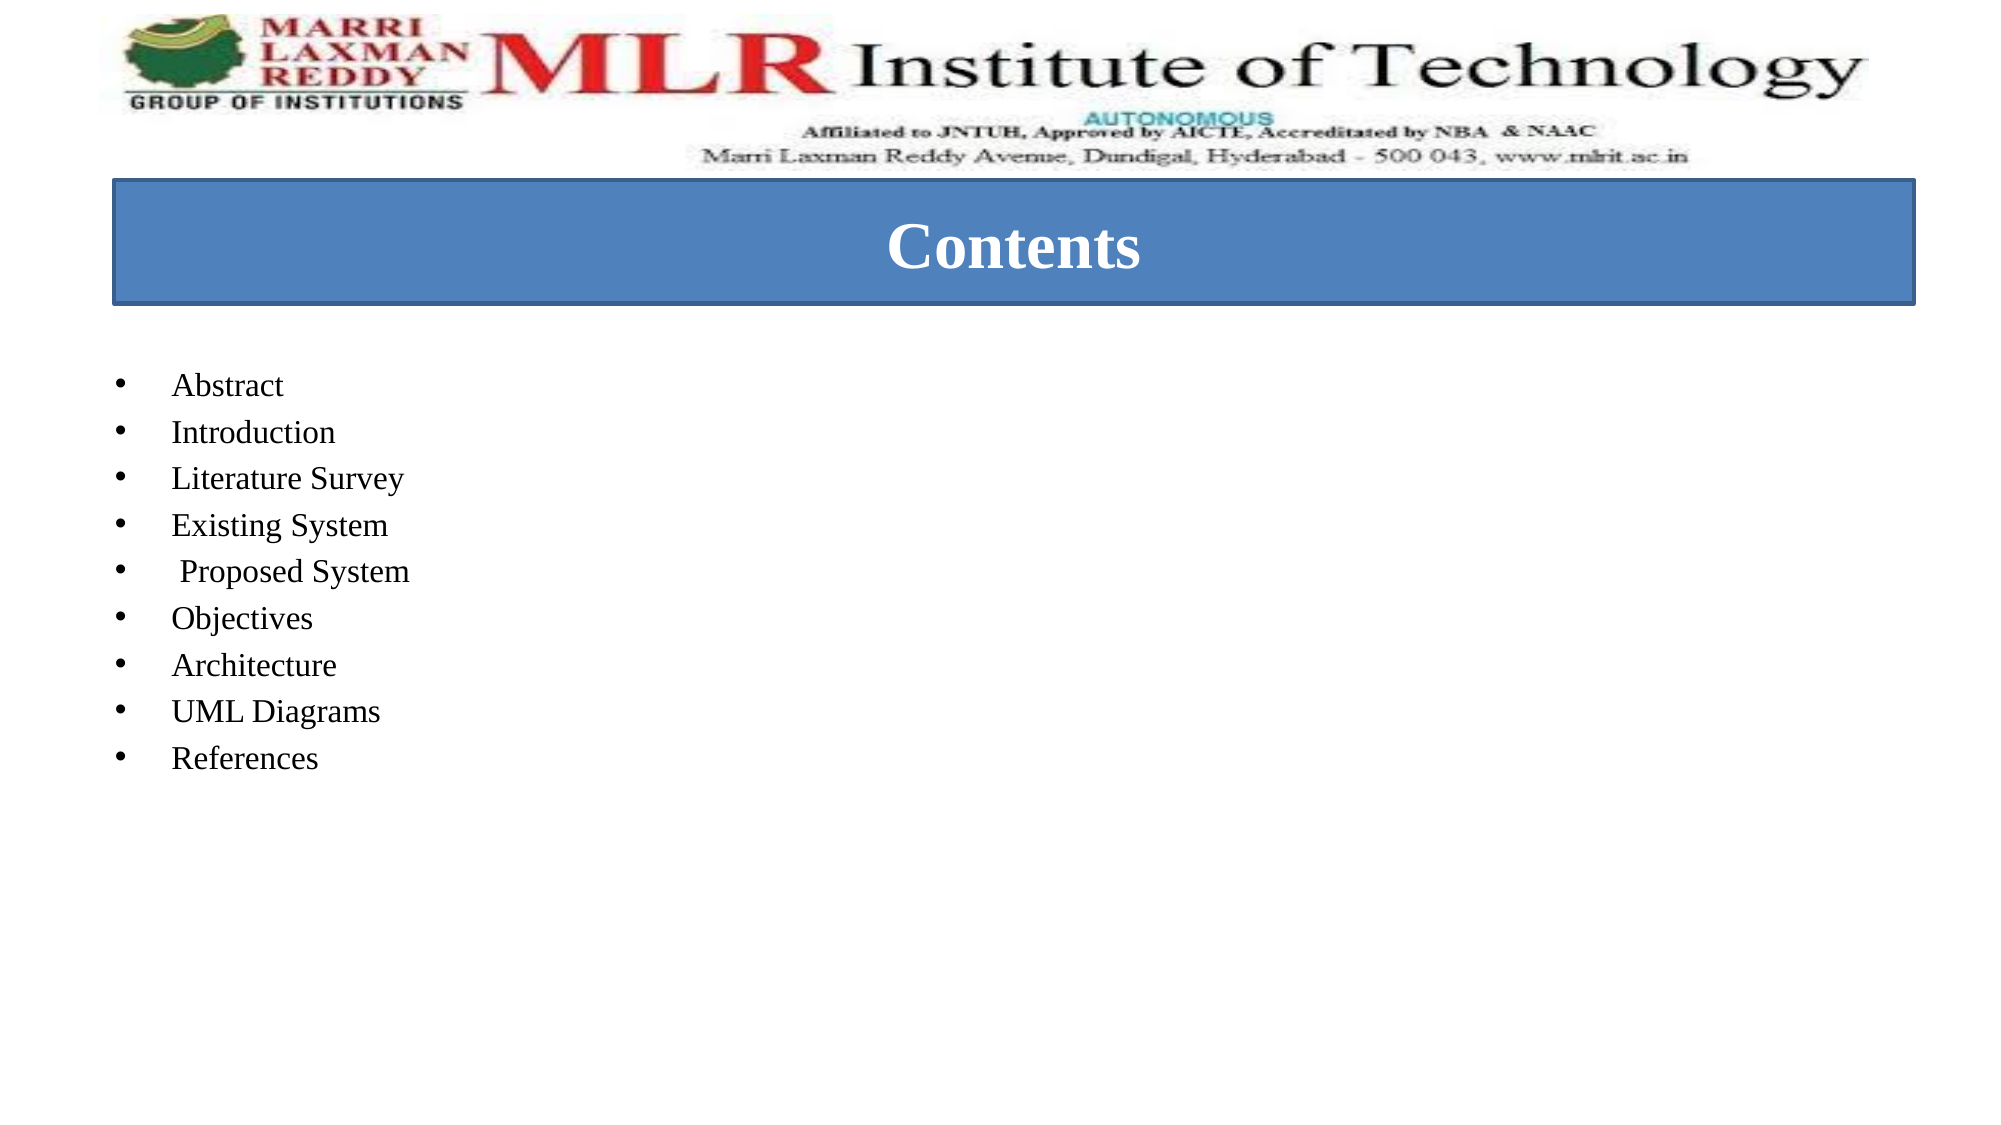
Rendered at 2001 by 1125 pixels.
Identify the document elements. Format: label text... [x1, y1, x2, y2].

title Contents [112, 178, 1916, 306]
picture [99, 14, 1869, 171]
list Abstract Introduction Literature Survey Existing System Proposed System Objectives Architecture UML Diagrams References [99, 262, 1901, 1006]
